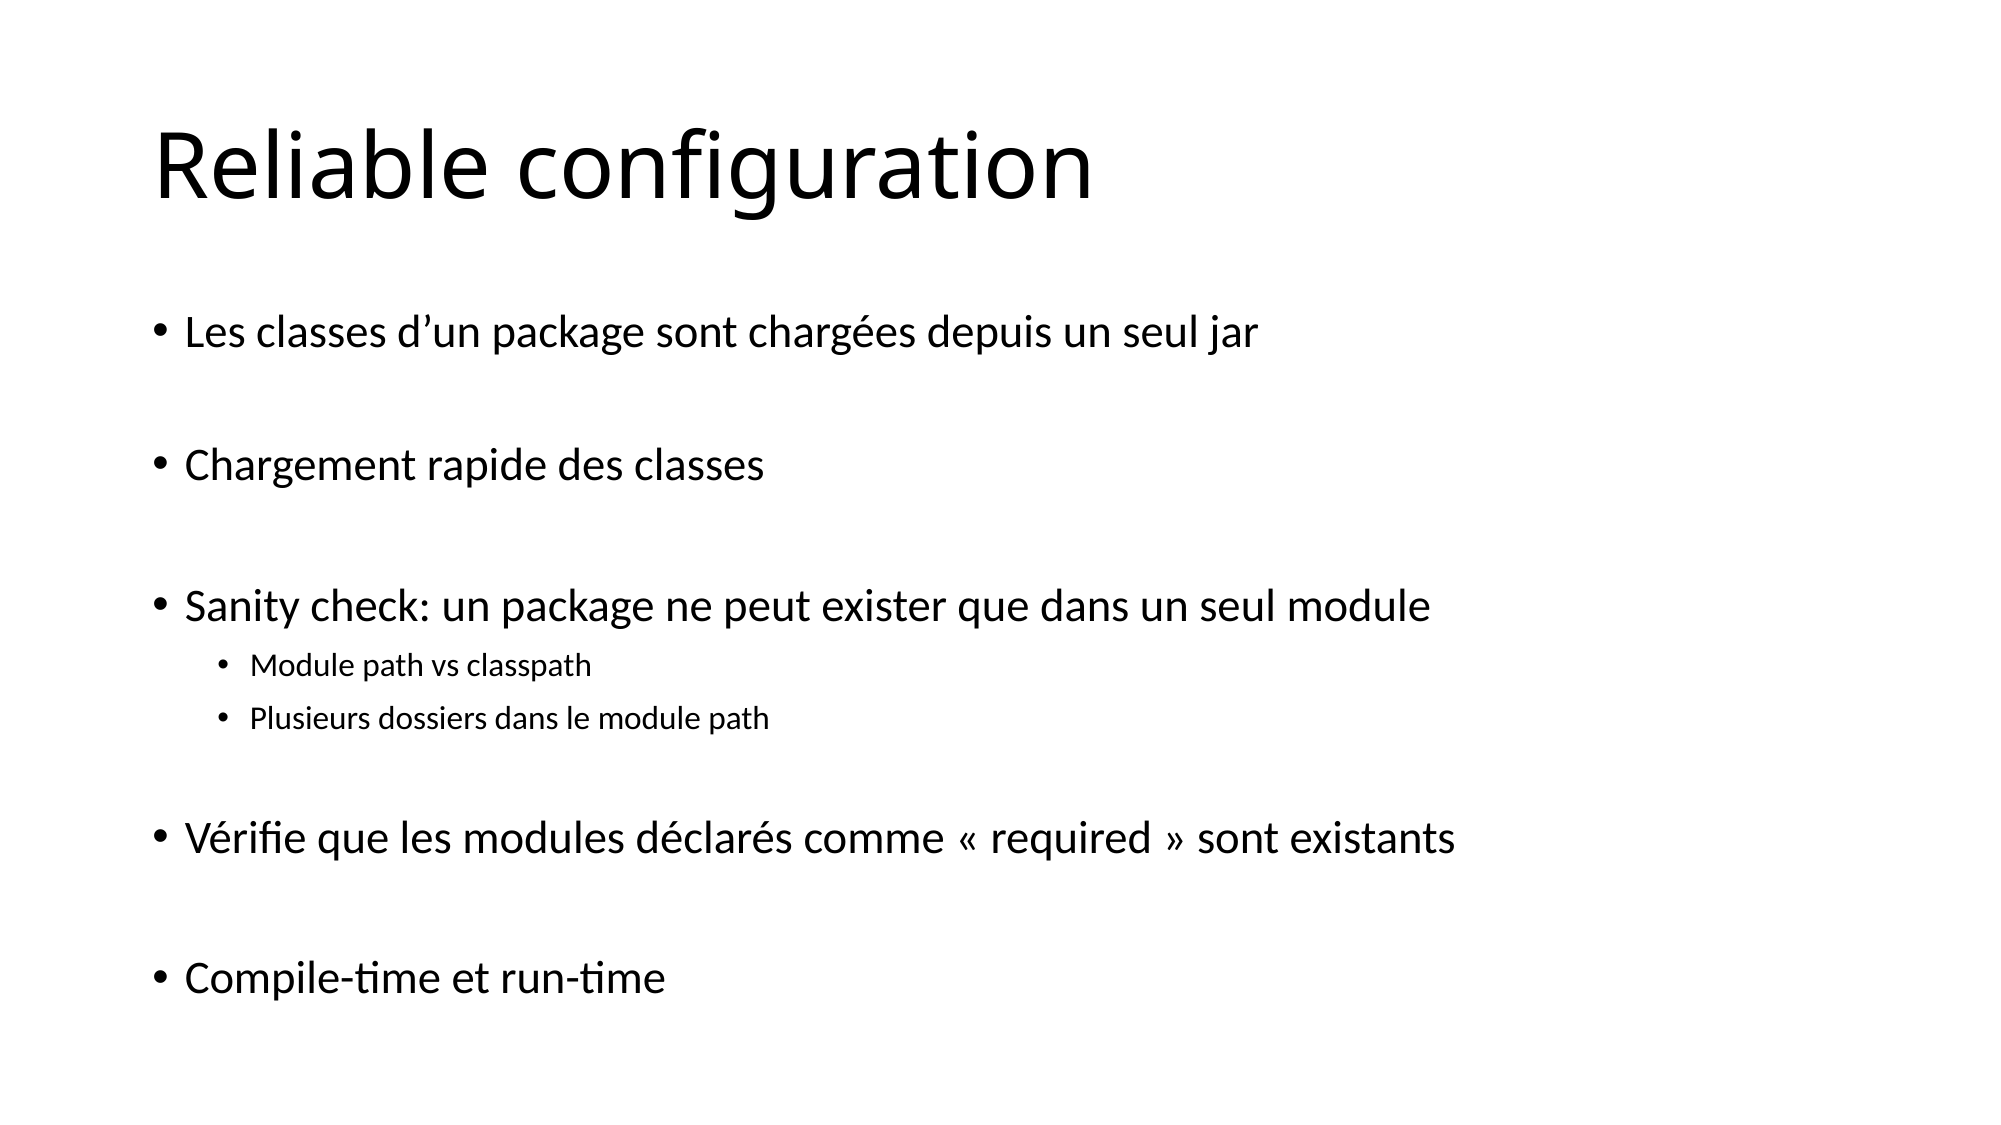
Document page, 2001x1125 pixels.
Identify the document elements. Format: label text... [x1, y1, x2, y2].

list Les classes d’un package sont chargées depuis un seul jar Chargement rapide des classes Sanity check: un package ne peut exister que dans un seul module Module path vs classpath Plusieurs dossiers dans le module path Vérifie que les modules déclarés comme « required » sont existants Compile-time et run-time [137, 299, 1863, 1014]
title Reliable configuration [137, 59, 1863, 278]
